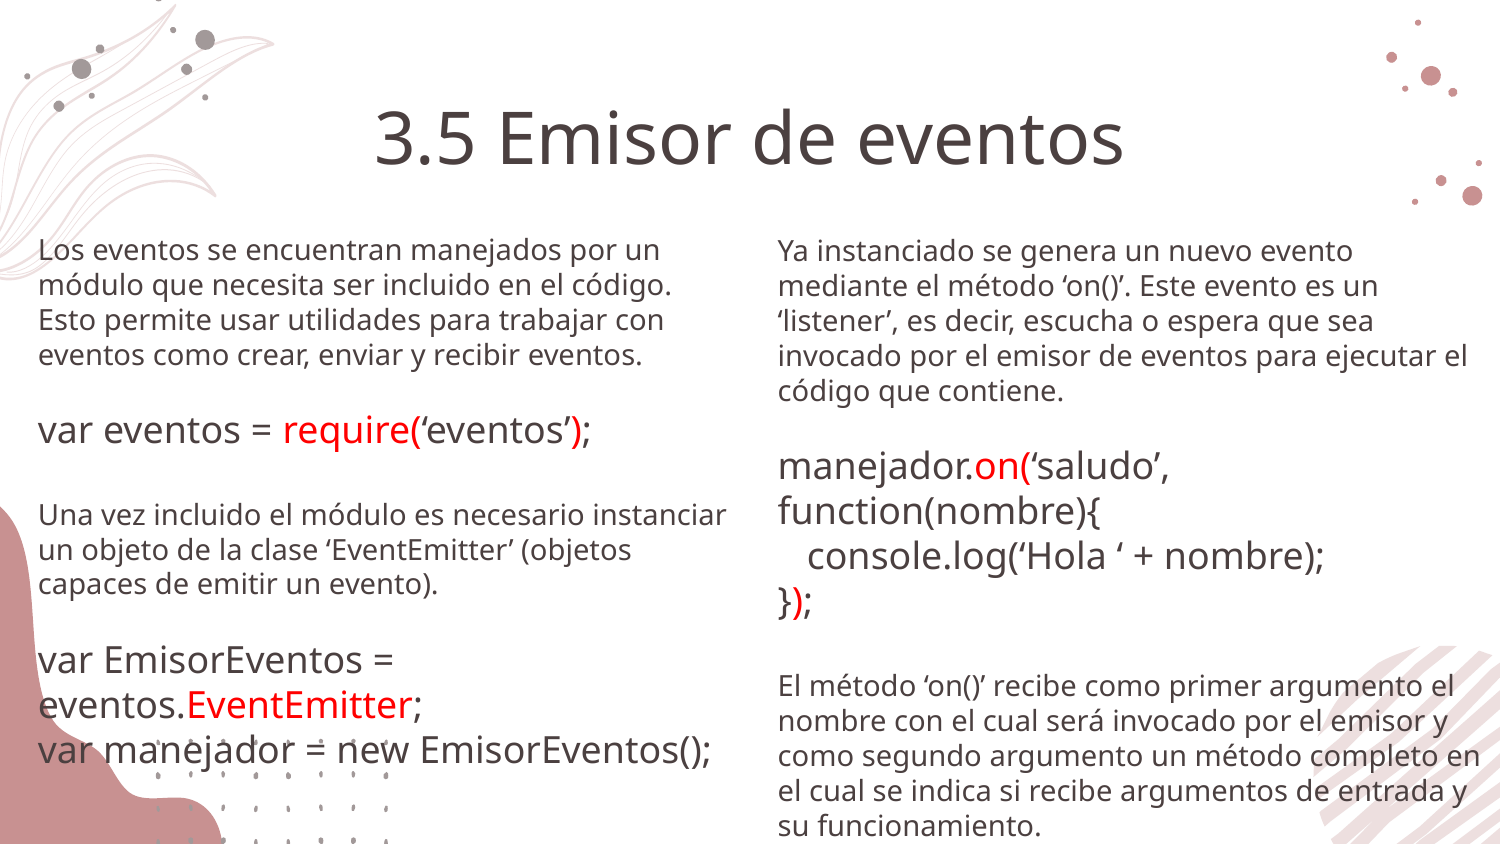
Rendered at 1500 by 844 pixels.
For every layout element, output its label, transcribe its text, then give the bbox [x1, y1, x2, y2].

subtitle Los eventos se encuentran manejados por un módulo que necesita ser incluido en el código. Esto permite usar utilidades para trabajar con eventos como crear, enviar y recibir eventos. var eventos = require(‘eventos’); Una vez incluido el módulo es necesario instanciar un objeto de la clase ‘EventEmitter’ (objetos capaces de emitir un evento). var EmisorEventos = eventos.EventEmitter; var manejador = new EmisorEventos(); [0, 216, 761, 755]
subtitle Ya instanciado se genera un nuevo evento mediante el método ‘on()’. Este evento es un ‘listener’, es decir, escucha o espera que sea invocado por el emisor de eventos para ejecutar el código que contiene. manejador.on(‘saludo’, function(nombre){ console.log(‘Hola ‘ + nombre); }); El método ‘on()’ recibe como primer argumento el nombre con el cual será invocado por el emisor y como segundo argumento un método completo en el cual se indica si recibe argumentos de entrada y su funcionamiento. [739, 217, 1500, 756]
title 3.5 Emisor de eventos [118, 88, 1382, 183]
